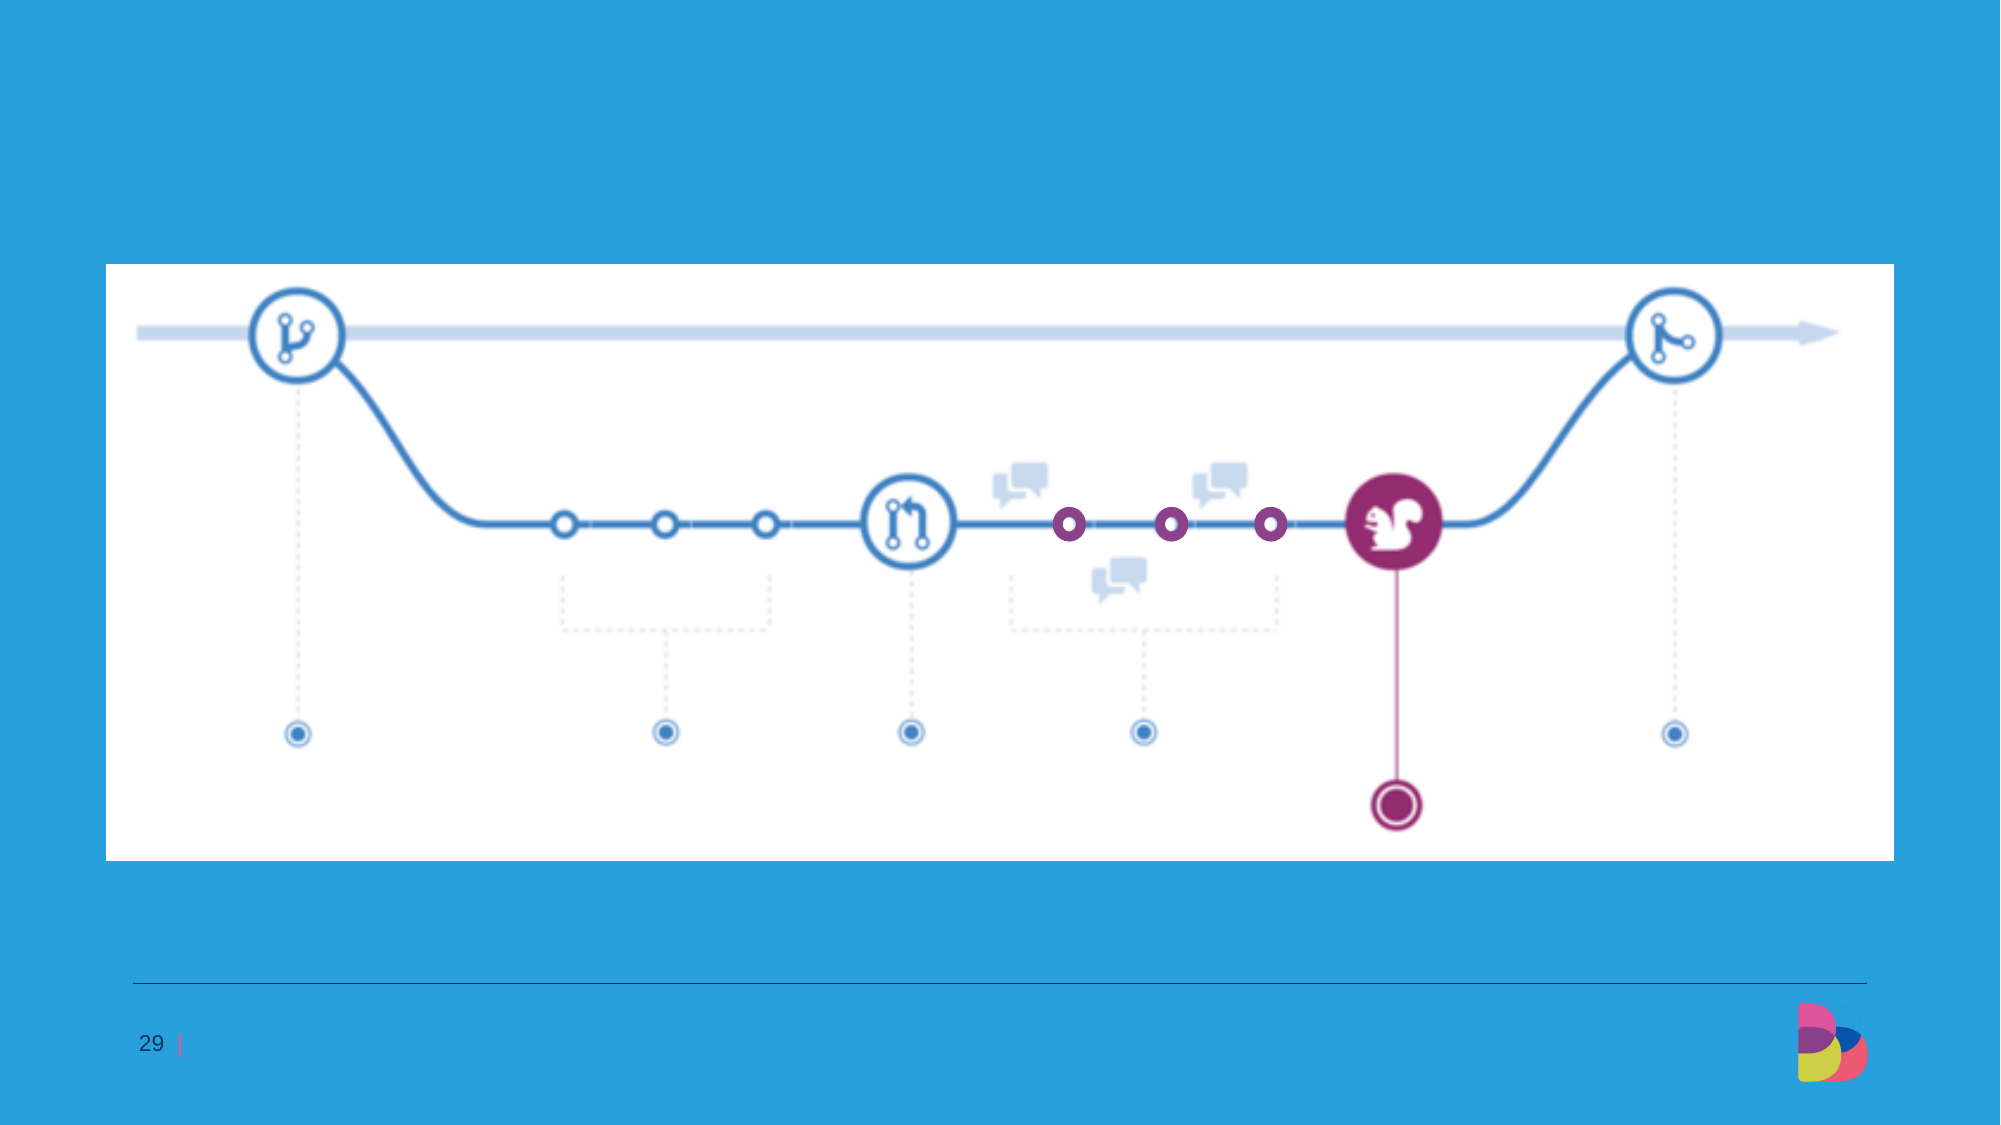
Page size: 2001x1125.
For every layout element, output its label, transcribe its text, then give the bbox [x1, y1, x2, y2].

picture [1798, 1003, 1868, 1082]
picture [106, 264, 1894, 861]
slide_number 29 [91, 1012, 180, 1073]
